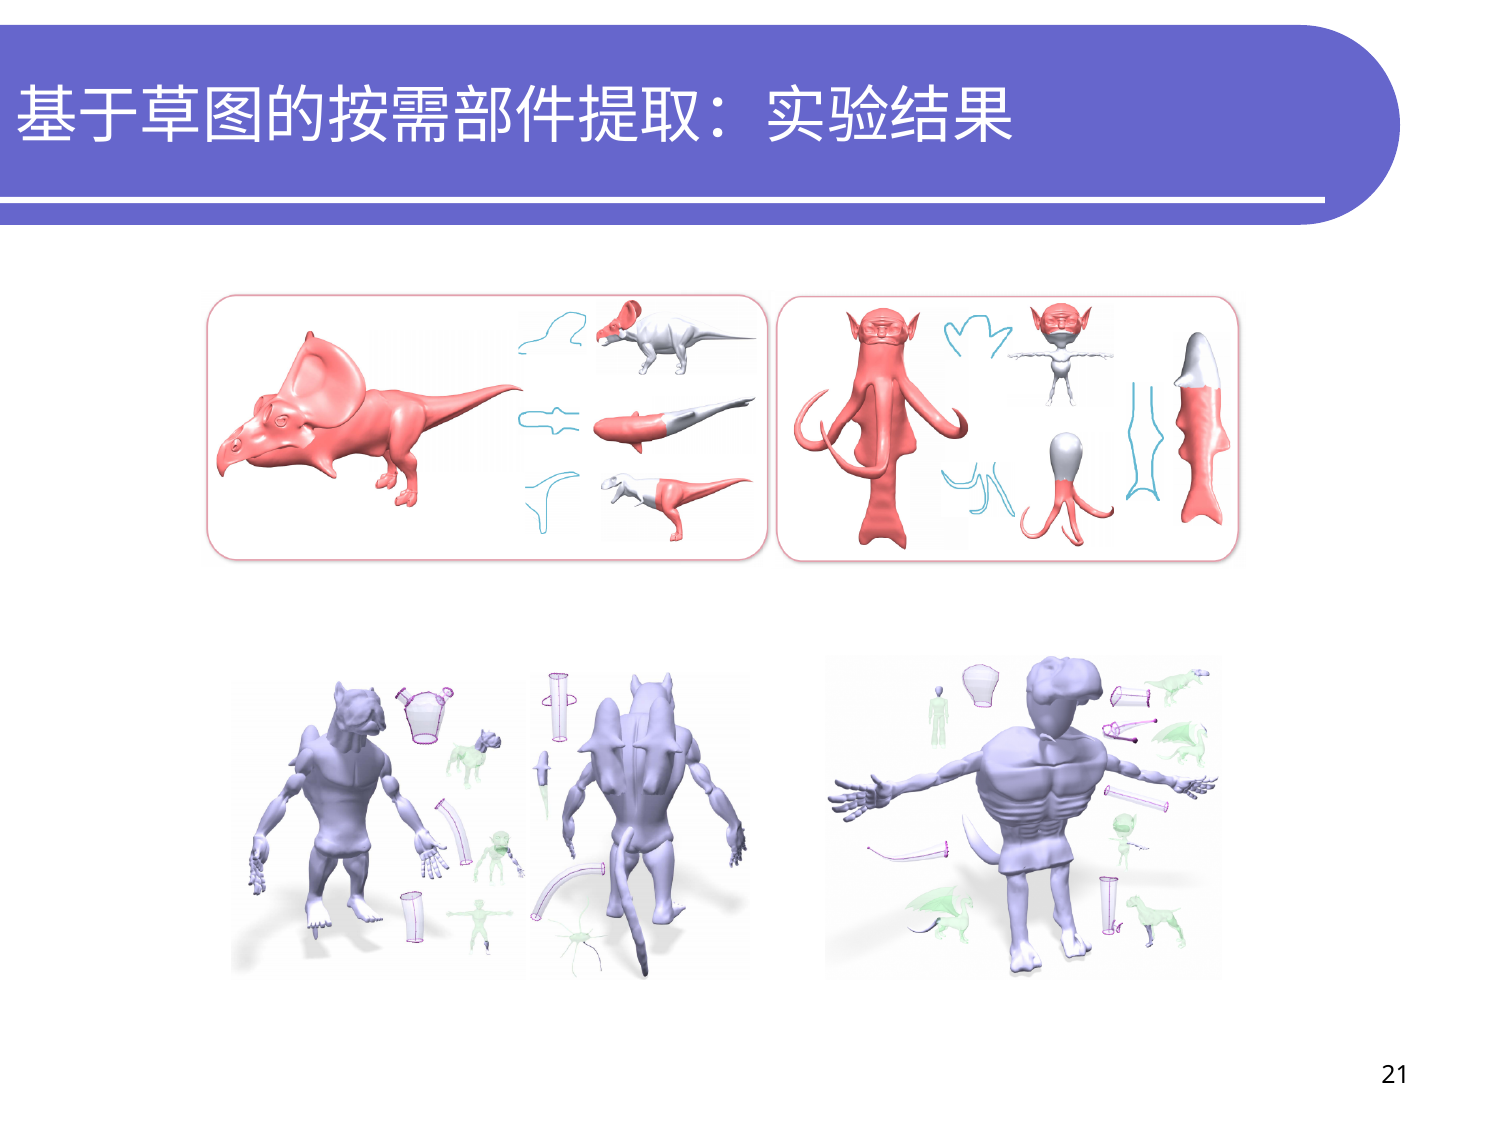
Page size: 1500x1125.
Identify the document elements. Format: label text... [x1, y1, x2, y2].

title 基于草图的按需部件提取：实验结果 [0, 37, 1500, 188]
slide_number 21 [1074, 1025, 1425, 1100]
picture [230, 667, 751, 981]
picture [824, 653, 1223, 981]
picture [199, 285, 1251, 570]
